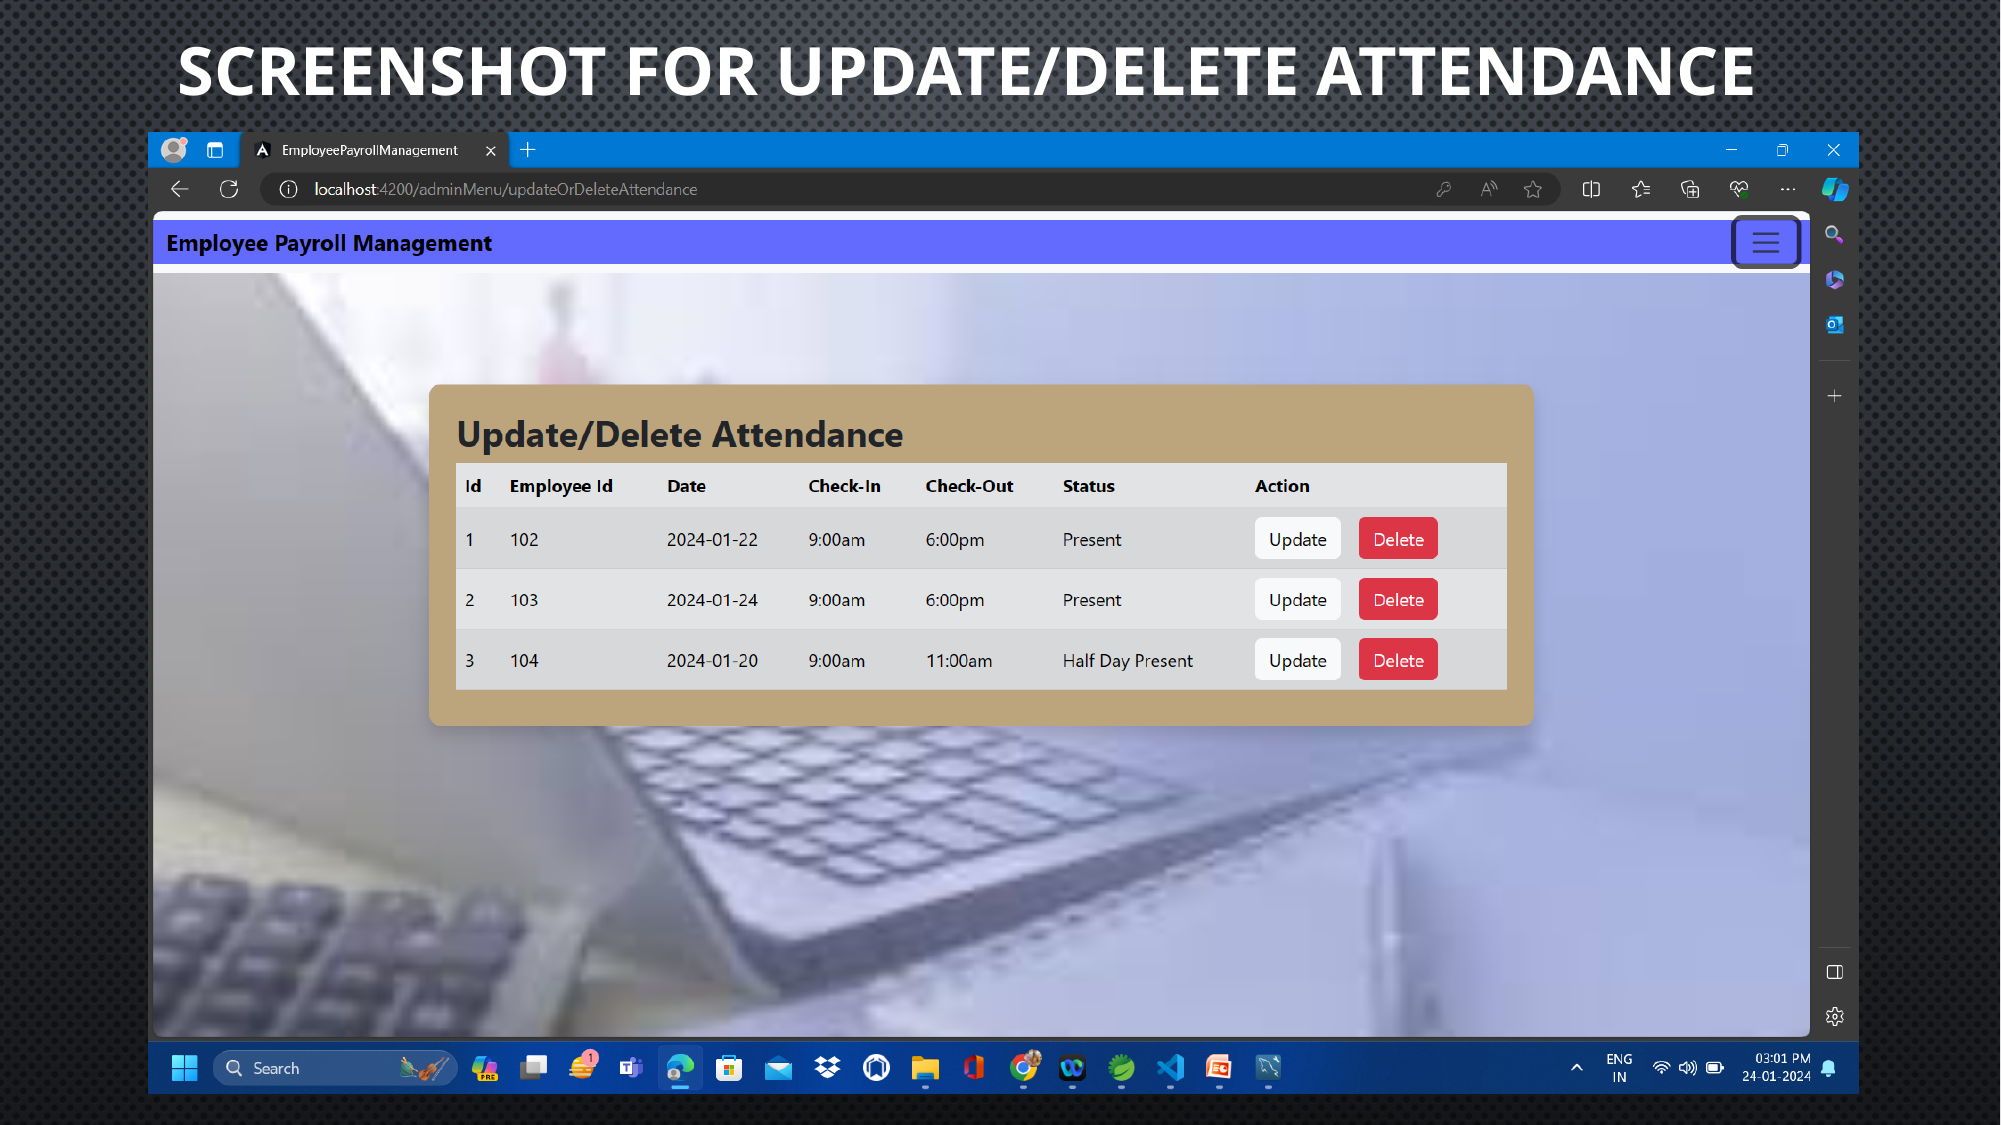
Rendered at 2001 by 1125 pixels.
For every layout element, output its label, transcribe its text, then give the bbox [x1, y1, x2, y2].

title Screenshot for UPDATE/Delete Attendance [162, 0, 1853, 131]
picture [148, 131, 1859, 1095]
